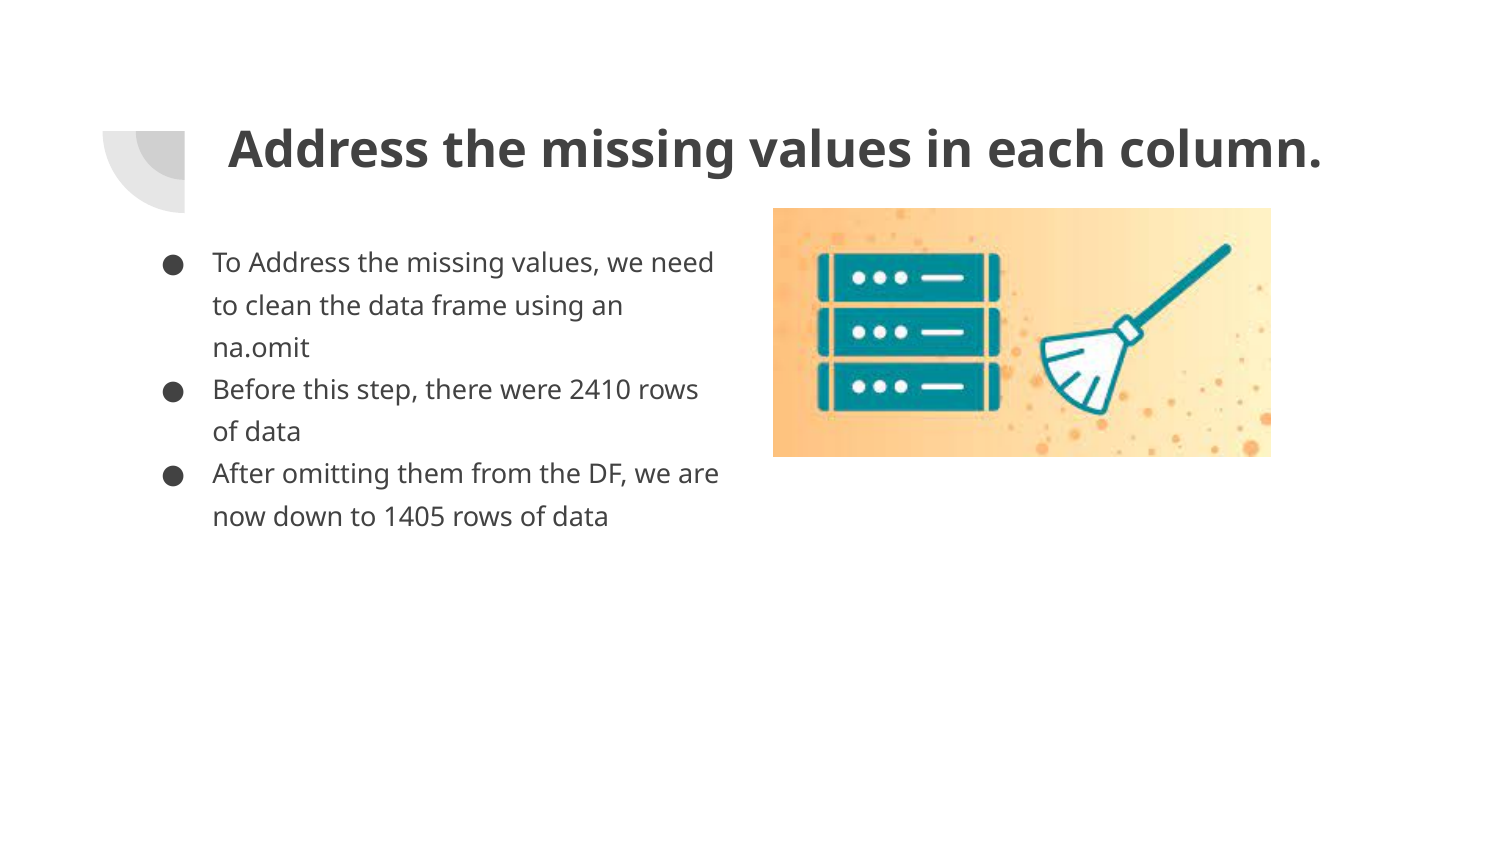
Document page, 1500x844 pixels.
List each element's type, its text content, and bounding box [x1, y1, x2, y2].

title Address the missing values in each column. [213, 98, 1368, 263]
list To Address the missing values, we need to clean the data frame using an na.omit Before this step, there were 2410 rows of data After omitting them from the DF, we are now down to 1405 rows of data [122, 223, 740, 819]
picture [773, 208, 1271, 458]
